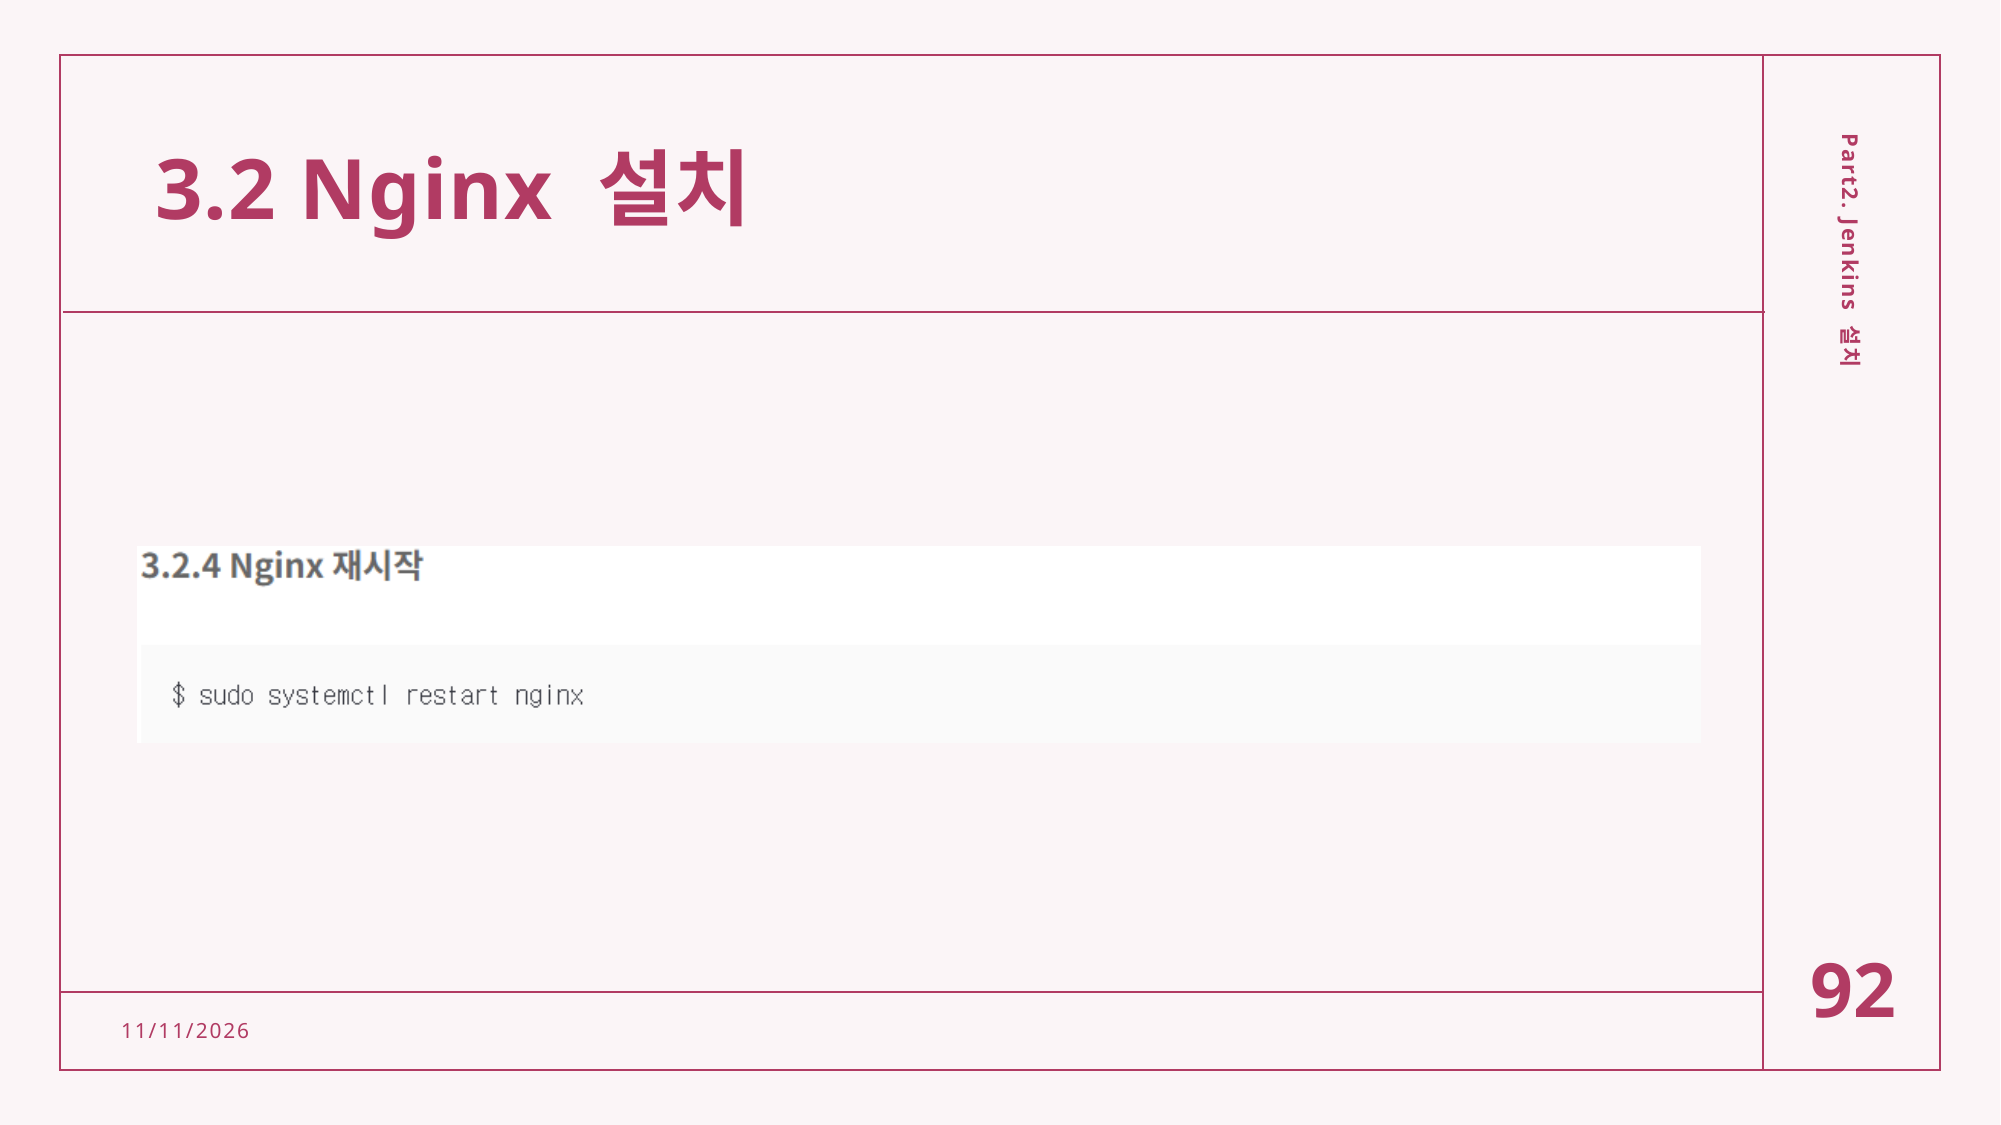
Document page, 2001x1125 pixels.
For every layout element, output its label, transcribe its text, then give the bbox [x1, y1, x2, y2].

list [137, 546, 1701, 744]
title 3.2 Nginx 설치 [137, 89, 1701, 294]
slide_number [103, 1007, 621, 1055]
slide_number 92 [1775, 930, 1932, 1055]
footer Part2. Jenkins 설치 [1822, 115, 1883, 791]
